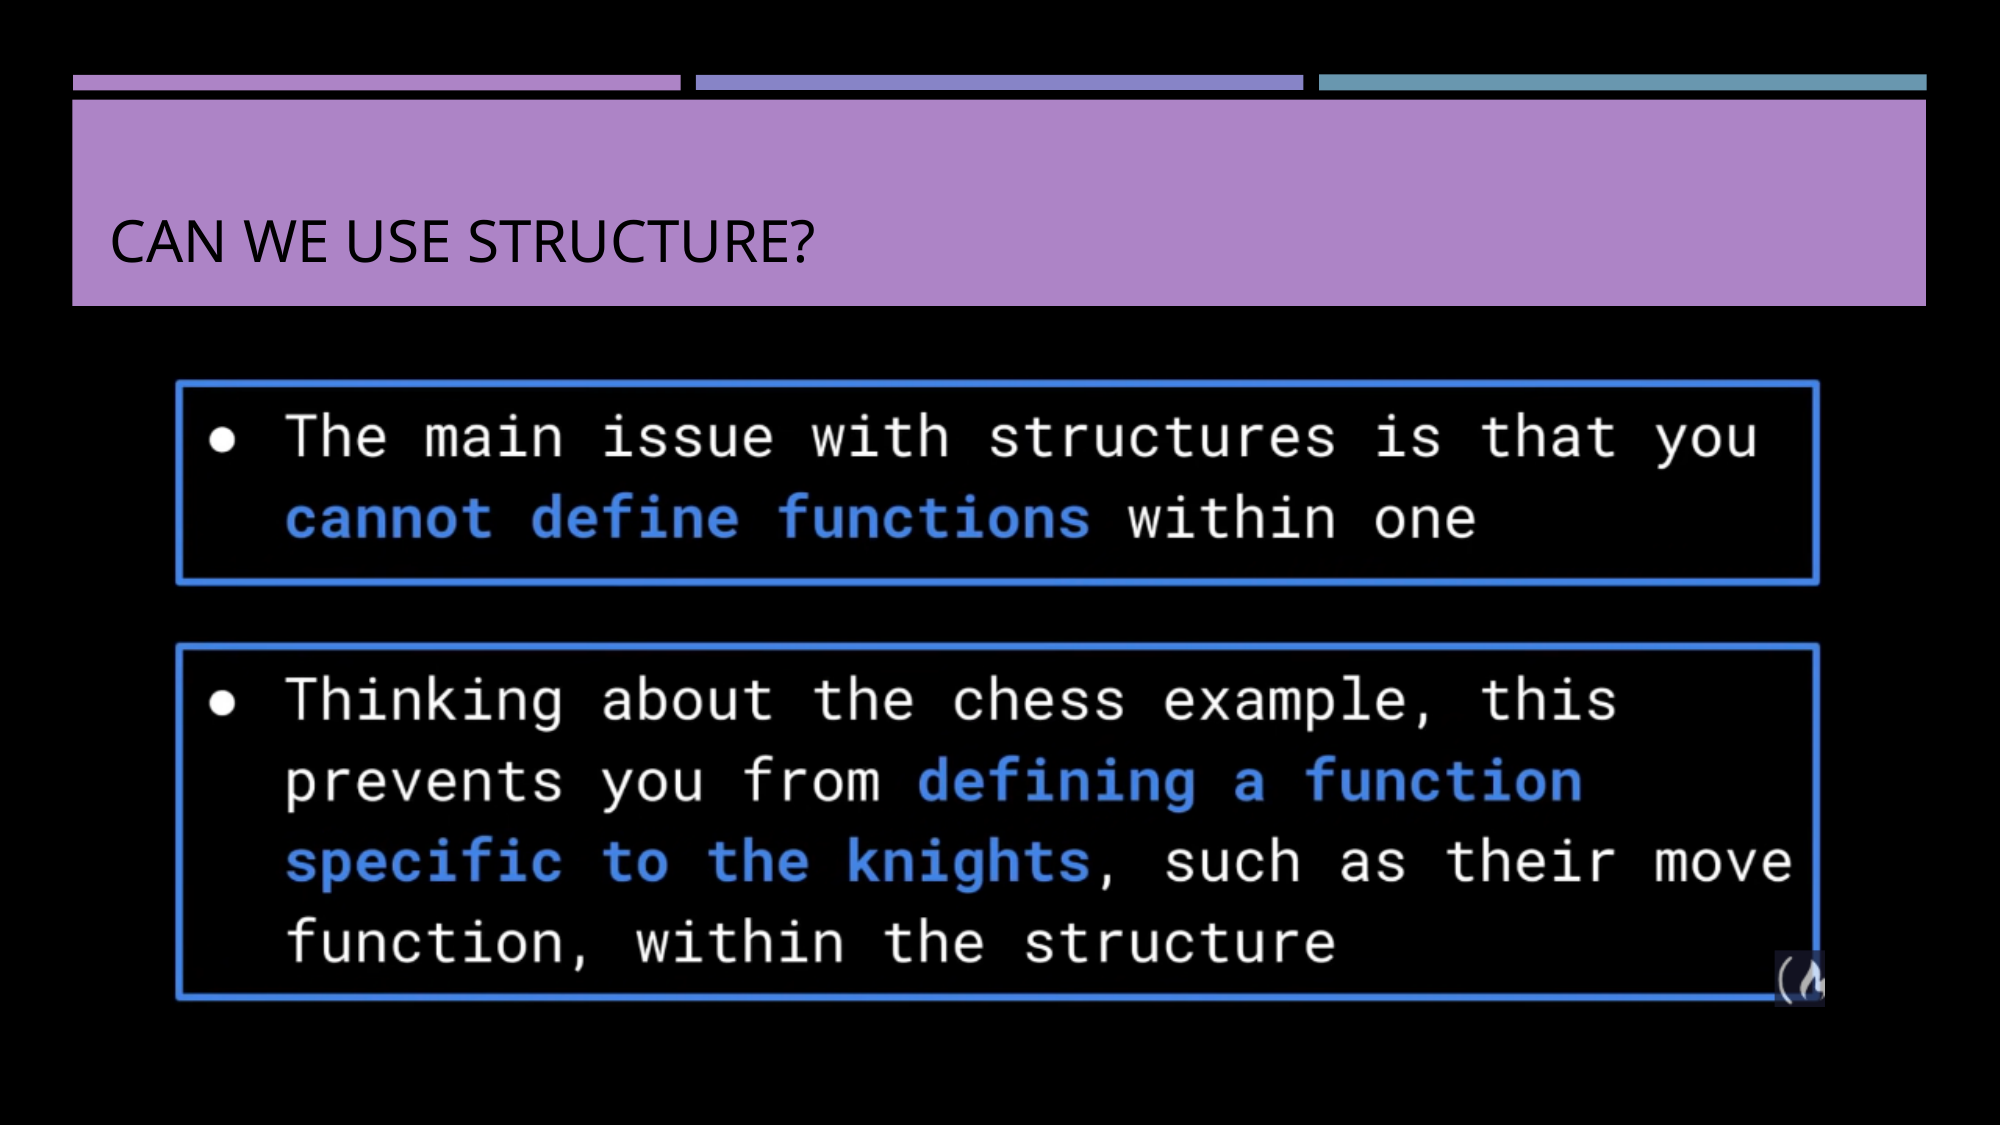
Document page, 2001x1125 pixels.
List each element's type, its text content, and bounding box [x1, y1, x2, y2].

picture [170, 637, 1825, 1007]
title Can We use Structure? [94, 119, 1904, 282]
picture [170, 375, 1828, 594]
